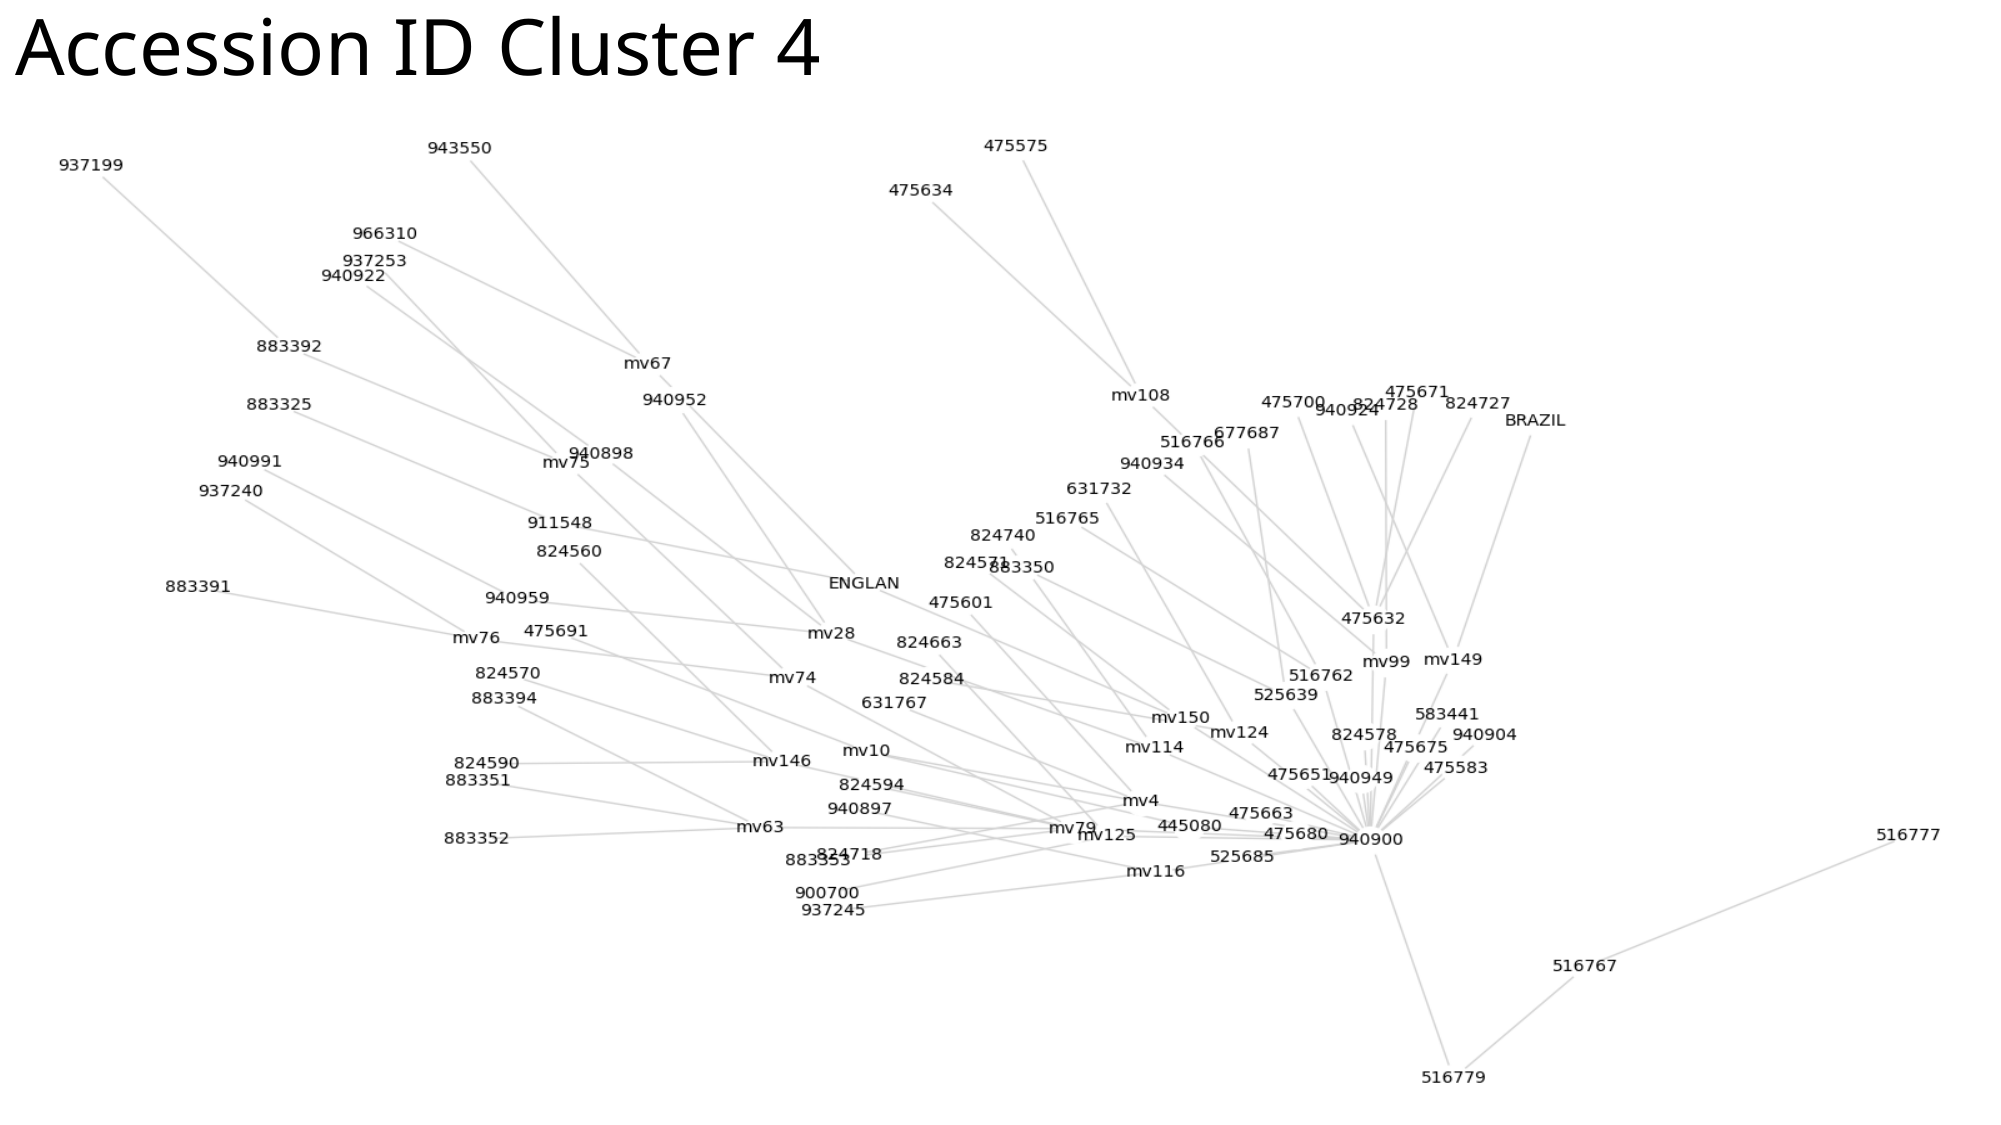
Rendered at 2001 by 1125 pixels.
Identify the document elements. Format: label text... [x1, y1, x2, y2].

picture [0, 100, 2000, 1125]
title Accession ID Cluster 4 [0, 0, 1725, 100]
